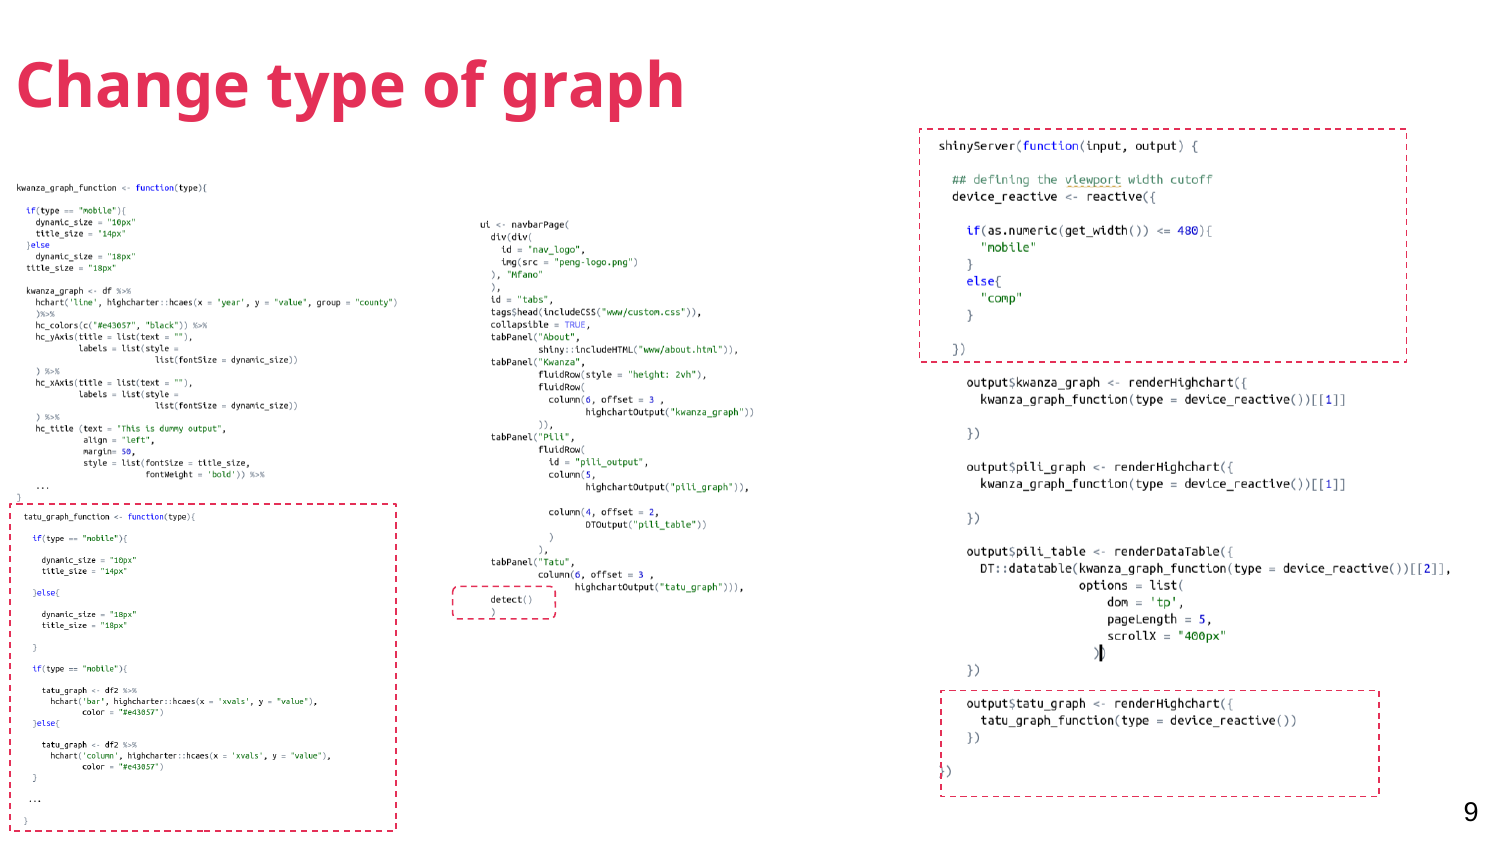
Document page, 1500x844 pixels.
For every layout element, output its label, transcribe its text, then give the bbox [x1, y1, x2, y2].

text_box Change type of graph [0, 30, 1276, 136]
text_box [919, 129, 1407, 363]
text_box [9, 507, 16, 832]
picture [935, 138, 1497, 781]
picture [14, 178, 397, 832]
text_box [452, 217, 891, 620]
slide_number ‹#› [1403, 790, 1494, 844]
text_box [941, 790, 1379, 797]
text_box [388, 513, 396, 832]
